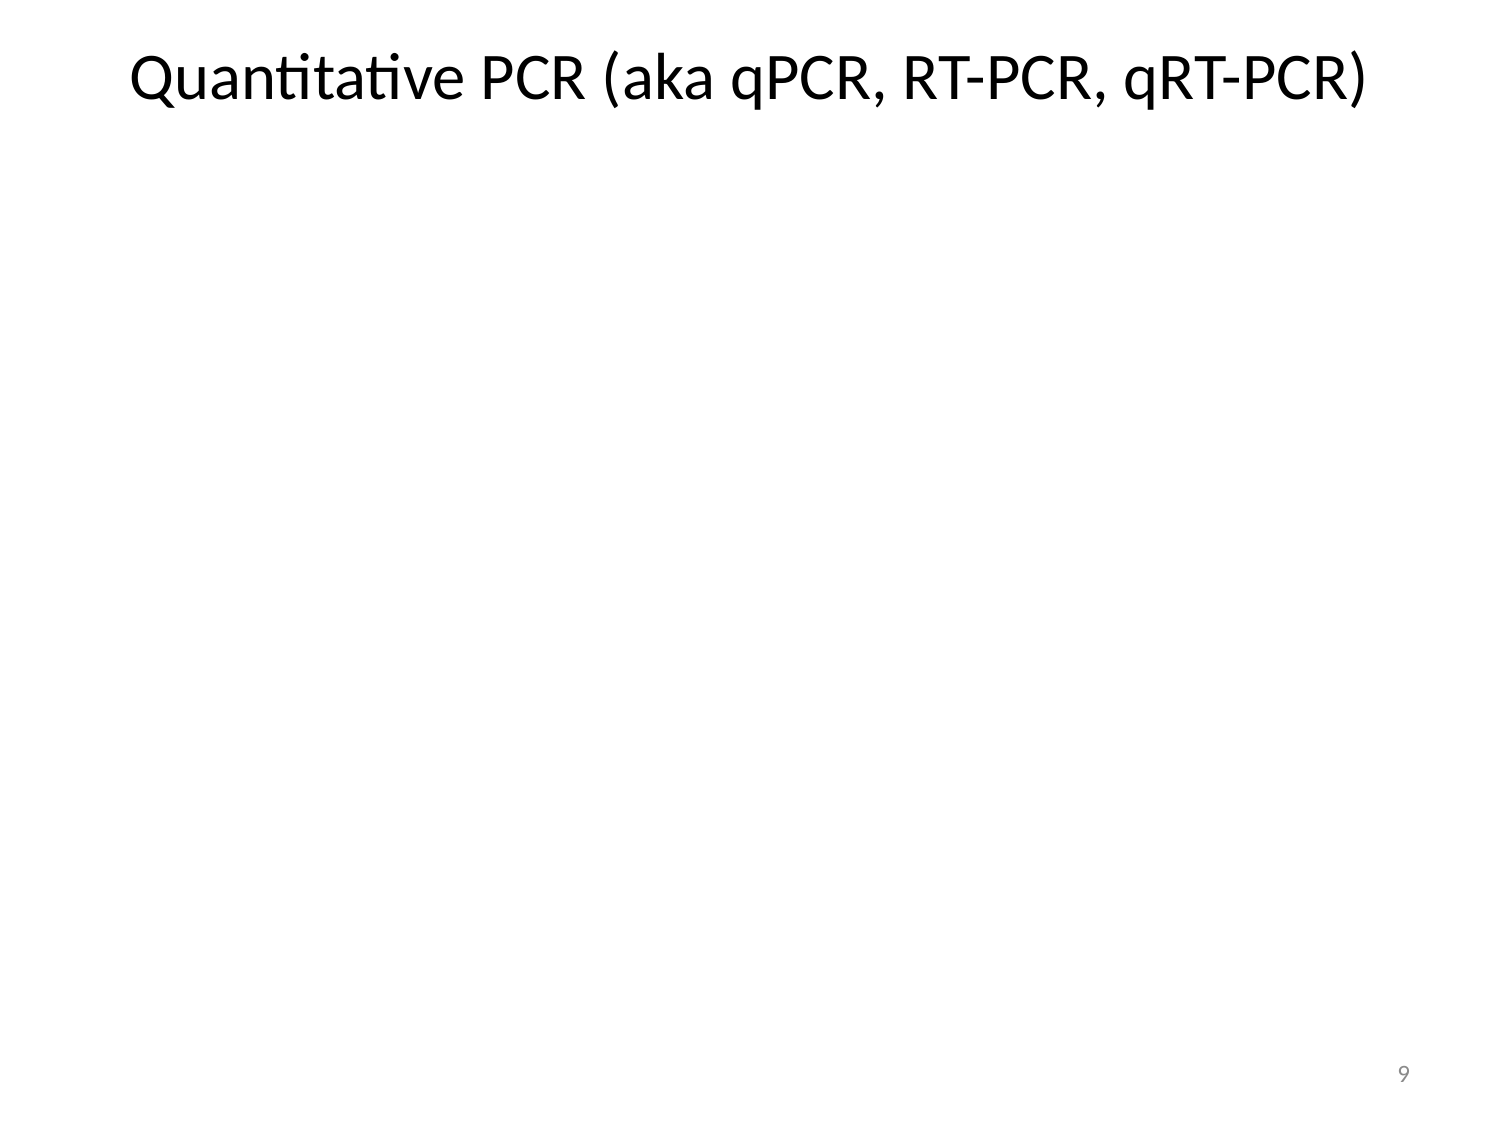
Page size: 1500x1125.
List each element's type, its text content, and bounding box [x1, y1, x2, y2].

text_box Quantitative PCR (aka qPCR, RT-PCR, qRT-PCR) [8, 25, 1491, 213]
slide_number 9 [1074, 1042, 1425, 1103]
